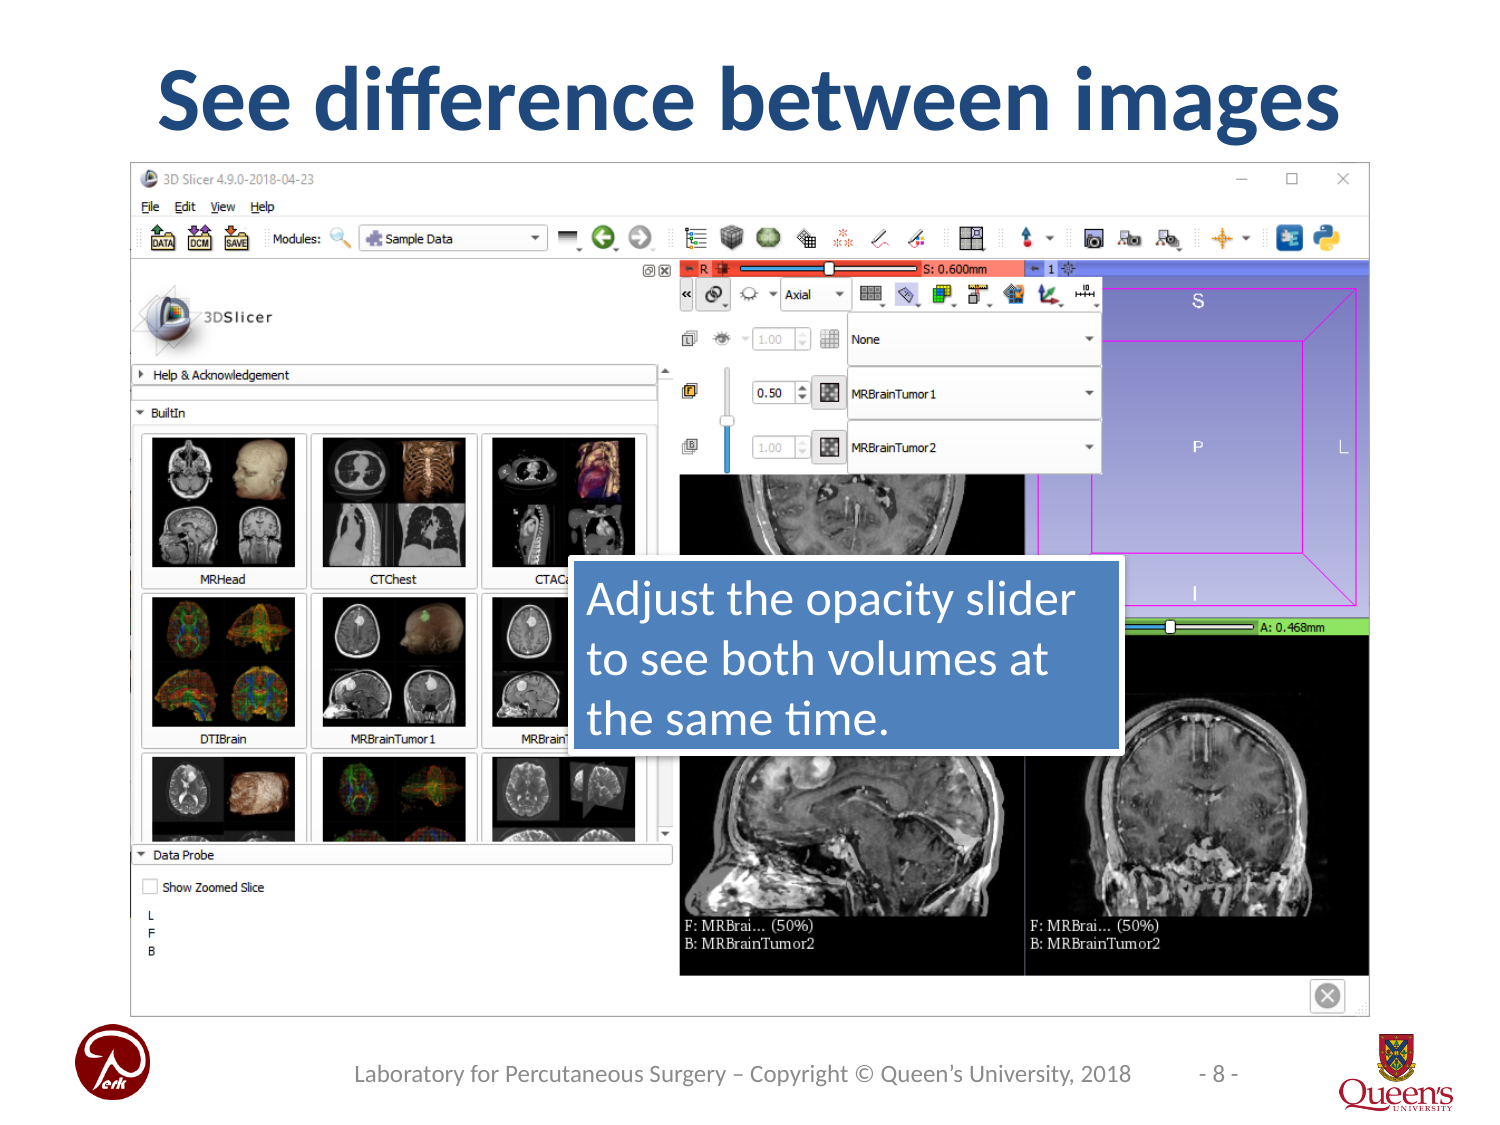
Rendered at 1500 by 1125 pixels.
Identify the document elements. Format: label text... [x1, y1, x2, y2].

title See difference between images [74, 0, 1426, 188]
slide_number - 8 - [1175, 1042, 1263, 1103]
picture [75, 1024, 150, 1100]
picture [129, 162, 1370, 1017]
footer Laboratory for Percutaneous Surgery – Copyright © Queen’s University, 2018 [312, 1042, 1175, 1103]
picture [1339, 1034, 1453, 1111]
